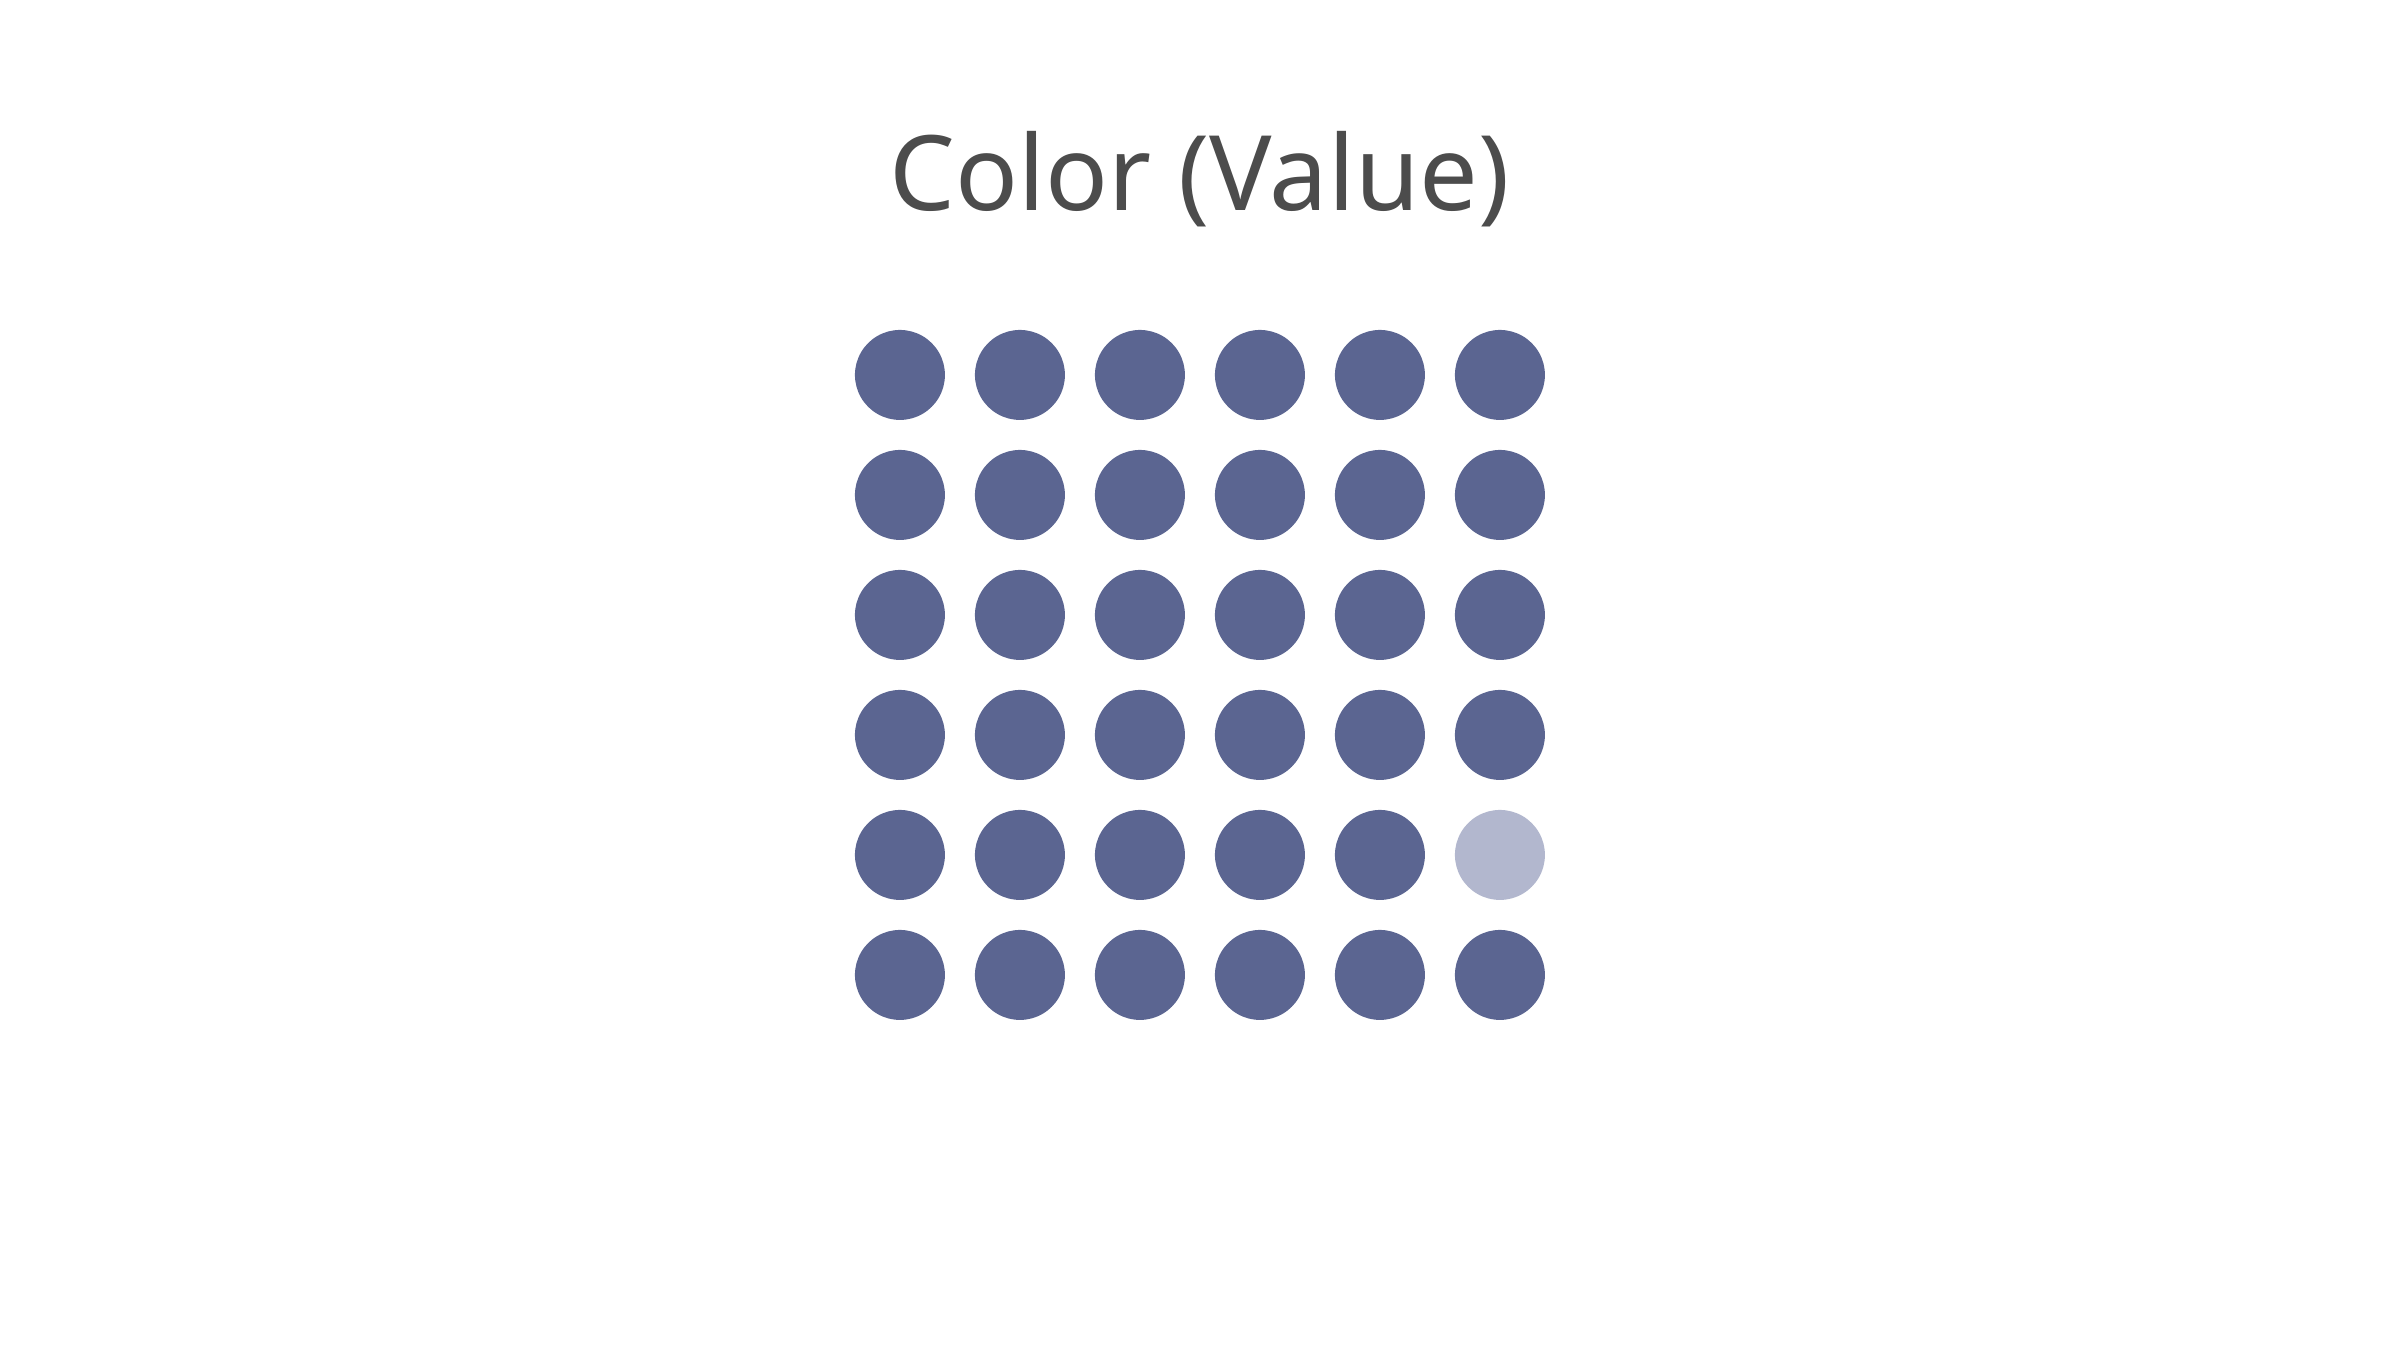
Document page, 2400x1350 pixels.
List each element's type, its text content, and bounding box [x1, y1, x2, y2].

text_box [1094, 929, 1186, 1021]
text_box [974, 329, 1066, 421]
text_box [1454, 329, 1546, 421]
text_box [974, 929, 1066, 1021]
text_box [1094, 809, 1186, 901]
text_box [1214, 929, 1306, 1021]
text_box [1094, 569, 1186, 661]
text_box [1334, 809, 1426, 901]
text_box [1214, 569, 1306, 661]
text_box [1454, 929, 1546, 1021]
text_box [1214, 329, 1306, 421]
text_box [1454, 809, 1546, 901]
text_box [1214, 449, 1306, 541]
text_box [854, 329, 946, 421]
text_box [854, 809, 946, 901]
text_box [854, 569, 946, 661]
text_box [1334, 689, 1426, 781]
text_box [1454, 449, 1546, 541]
text_box [854, 449, 946, 541]
text_box [1094, 329, 1186, 421]
text_box [974, 809, 1066, 901]
text_box [1214, 689, 1306, 781]
text_box [974, 449, 1066, 541]
text_box [974, 689, 1066, 781]
text_box [1094, 689, 1186, 781]
text_box [854, 689, 946, 781]
text_box Color (Value) [0, 130, 2400, 231]
text_box [854, 929, 946, 1021]
text_box [1454, 569, 1546, 661]
text_box [1214, 809, 1306, 901]
text_box [1334, 329, 1426, 421]
text_box [1334, 449, 1426, 541]
text_box [1334, 569, 1426, 661]
text_box [1454, 689, 1546, 781]
text_box [974, 569, 1066, 661]
text_box [1334, 929, 1426, 1021]
text_box [1094, 449, 1186, 541]
